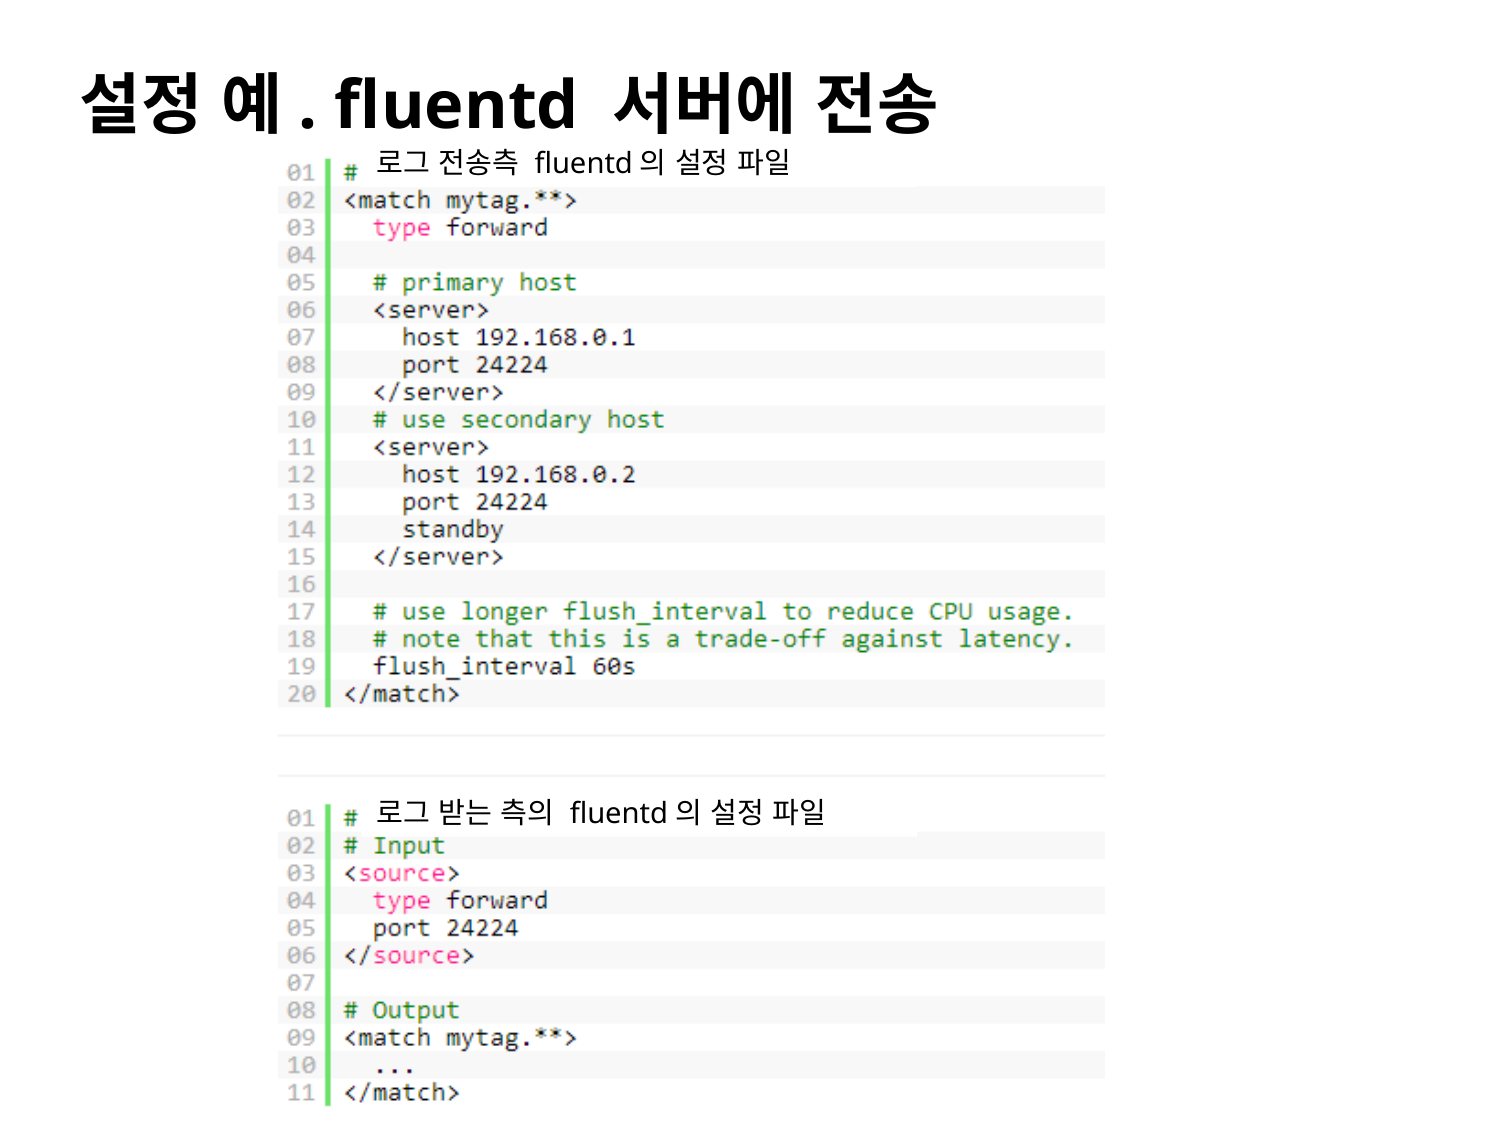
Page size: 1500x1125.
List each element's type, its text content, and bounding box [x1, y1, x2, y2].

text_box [278, 136, 1105, 1110]
text_box 설정 예. fluentd 서버에 전송 [64, 54, 1105, 150]
